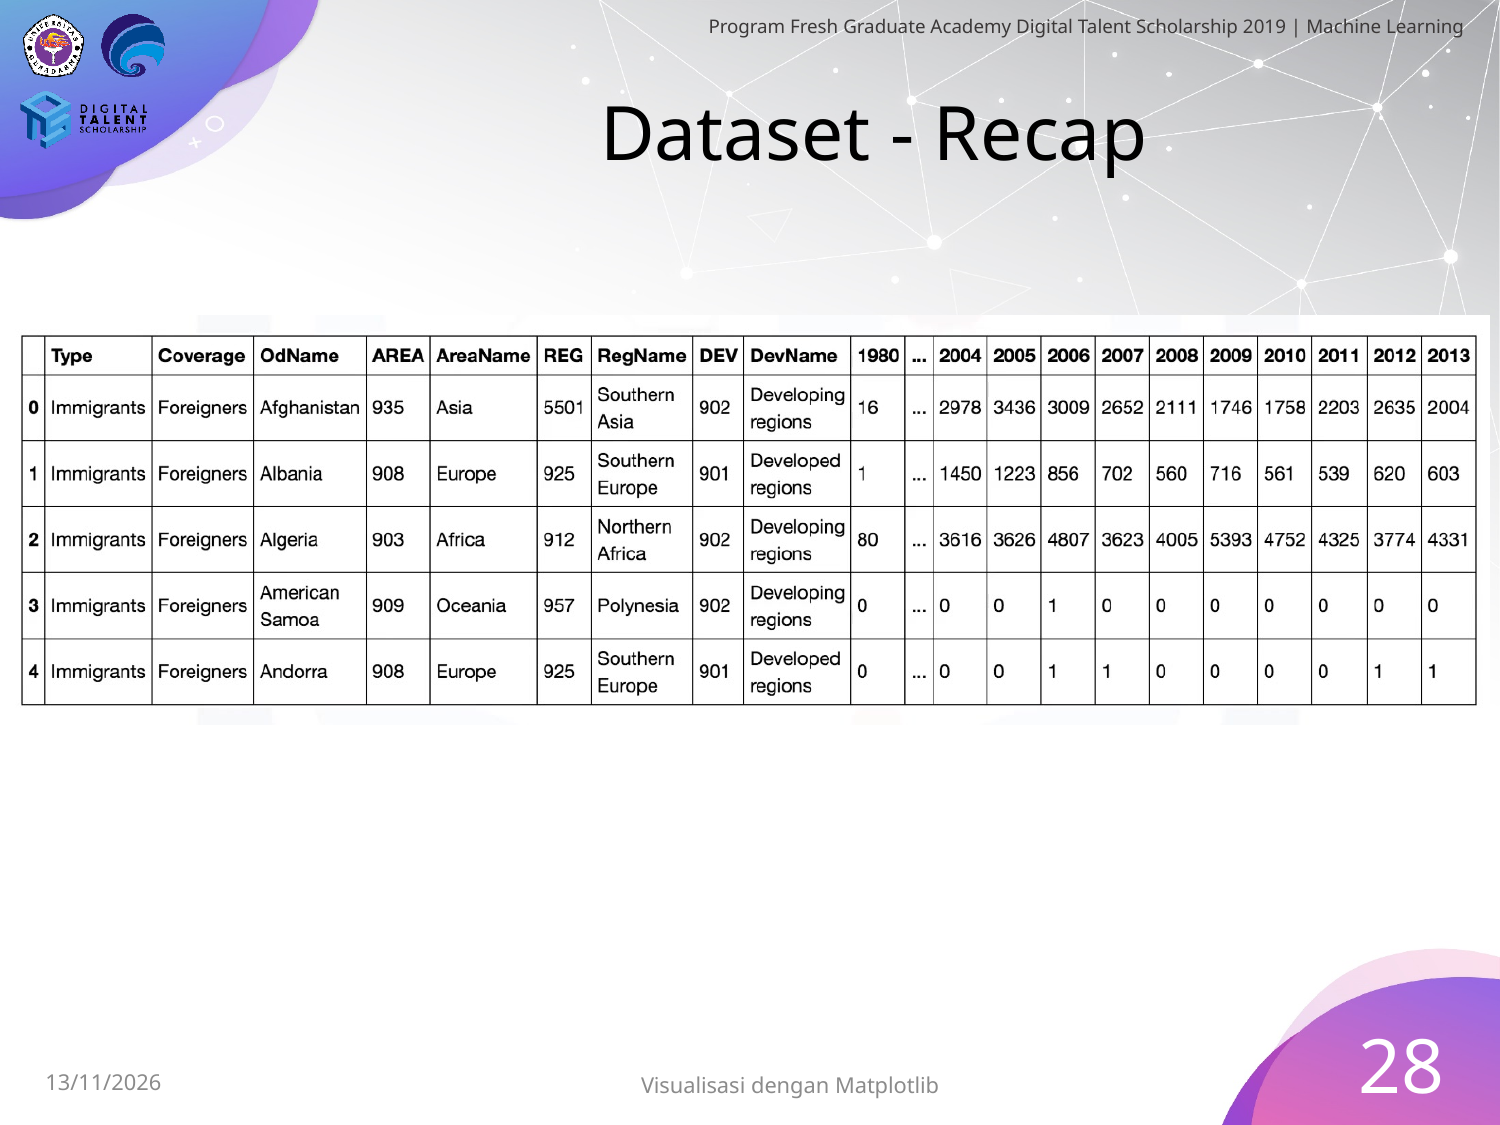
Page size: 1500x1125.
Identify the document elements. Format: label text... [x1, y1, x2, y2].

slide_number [30, 1053, 272, 1114]
title Dataset - Recap [271, 66, 1477, 207]
slide_number 28 [1327, 1025, 1477, 1115]
footer Visualisasi dengan Matplotlib [386, 1055, 1195, 1114]
picture [0, 0, 1500, 1125]
